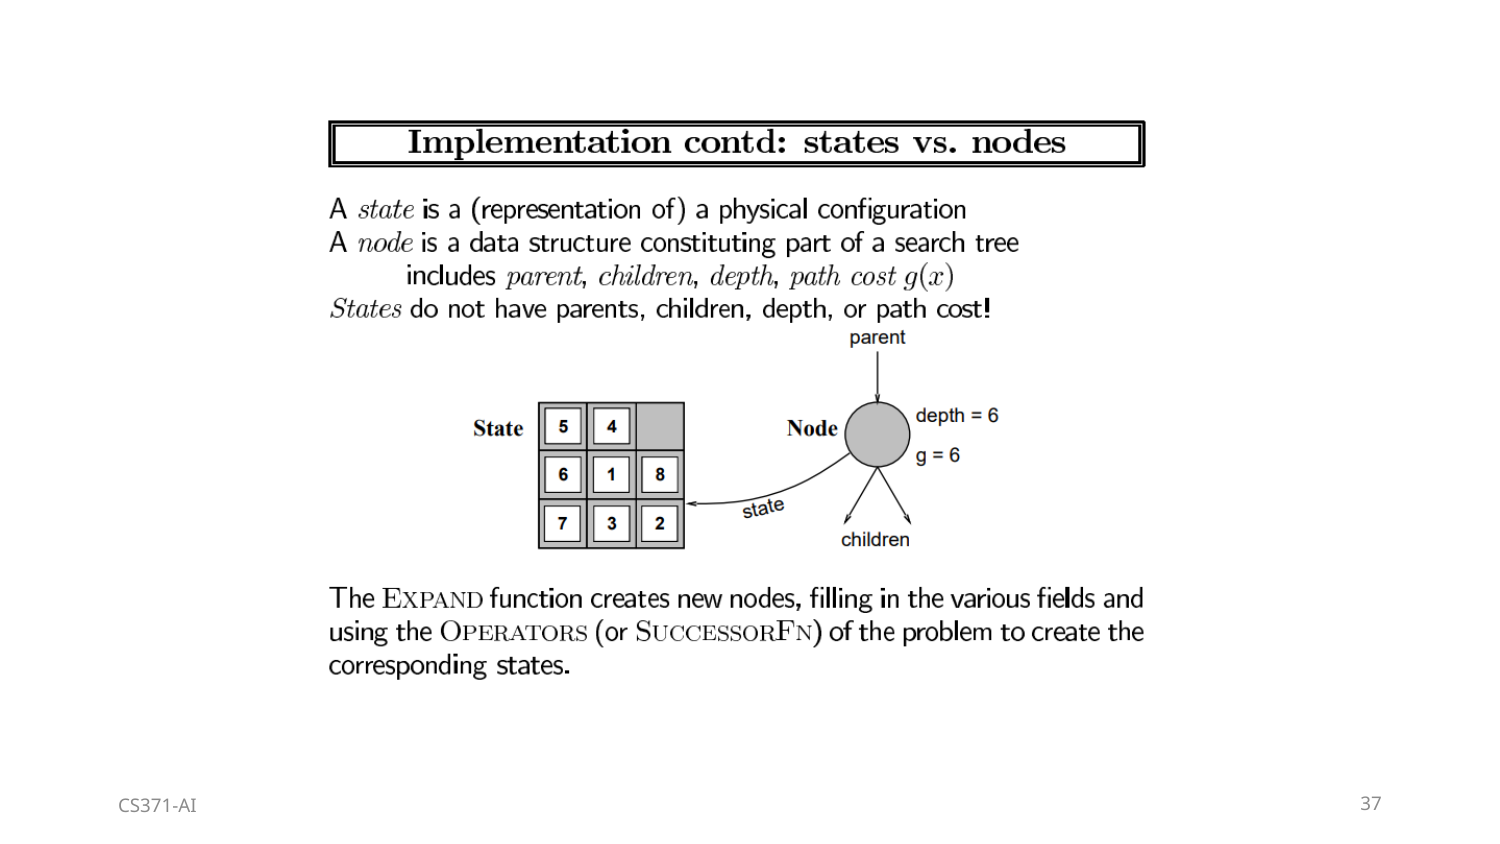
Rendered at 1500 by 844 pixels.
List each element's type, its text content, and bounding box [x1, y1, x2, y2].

slide_number 37 [1059, 782, 1397, 827]
picture [295, 86, 1205, 757]
slide_number CS371-AI [103, 782, 441, 827]
